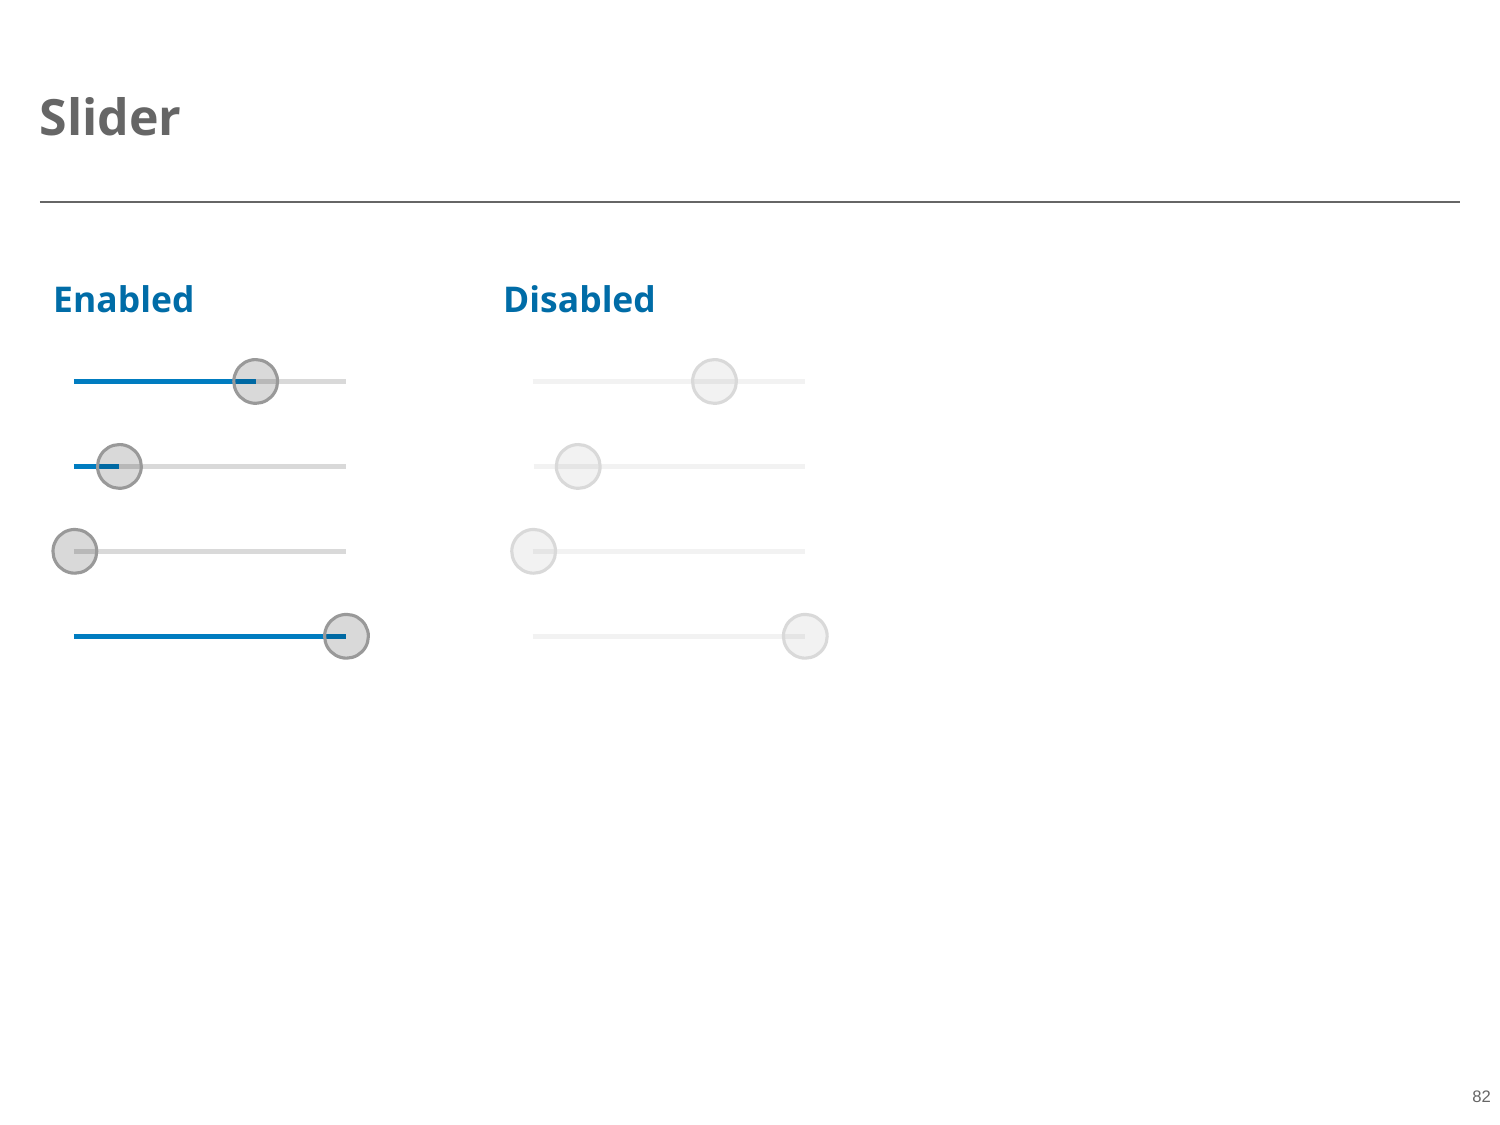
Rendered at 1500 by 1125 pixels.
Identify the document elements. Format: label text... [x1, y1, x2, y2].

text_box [73, 359, 347, 404]
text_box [73, 444, 347, 489]
title Slider [39, 53, 1460, 178]
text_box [511, 529, 806, 574]
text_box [533, 444, 806, 489]
list Enabled Disabled [53, 277, 1447, 998]
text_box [532, 614, 828, 659]
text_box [532, 359, 806, 404]
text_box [73, 614, 369, 659]
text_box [52, 529, 347, 574]
